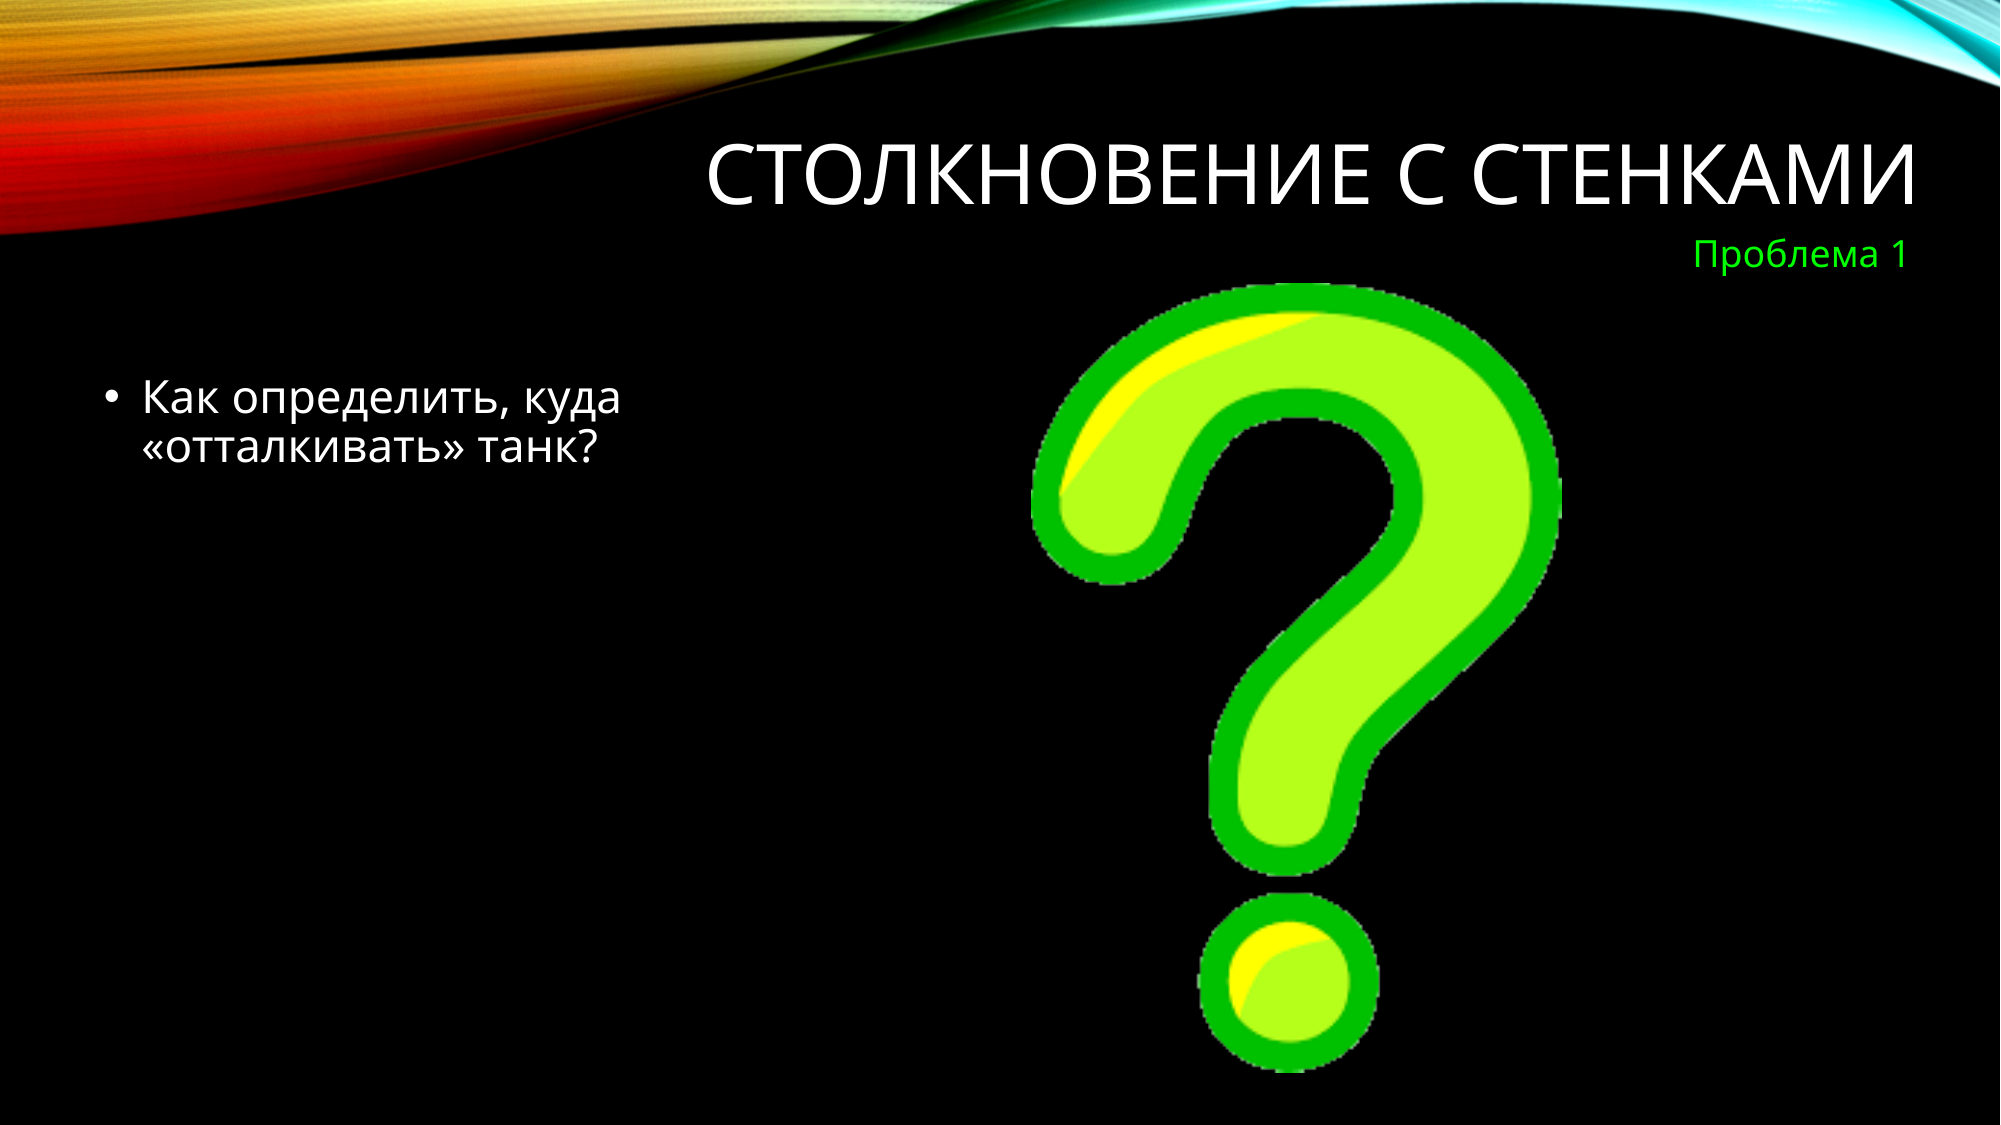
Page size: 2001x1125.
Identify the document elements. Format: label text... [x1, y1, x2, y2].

text_box Проблема 1 [1677, 222, 1927, 283]
title Столкновение с стенками [523, 71, 1937, 284]
picture [1031, 282, 1562, 1073]
list Как определить, куда «отталкивать» танк? [89, 366, 857, 538]
picture [0, 0, 2000, 237]
